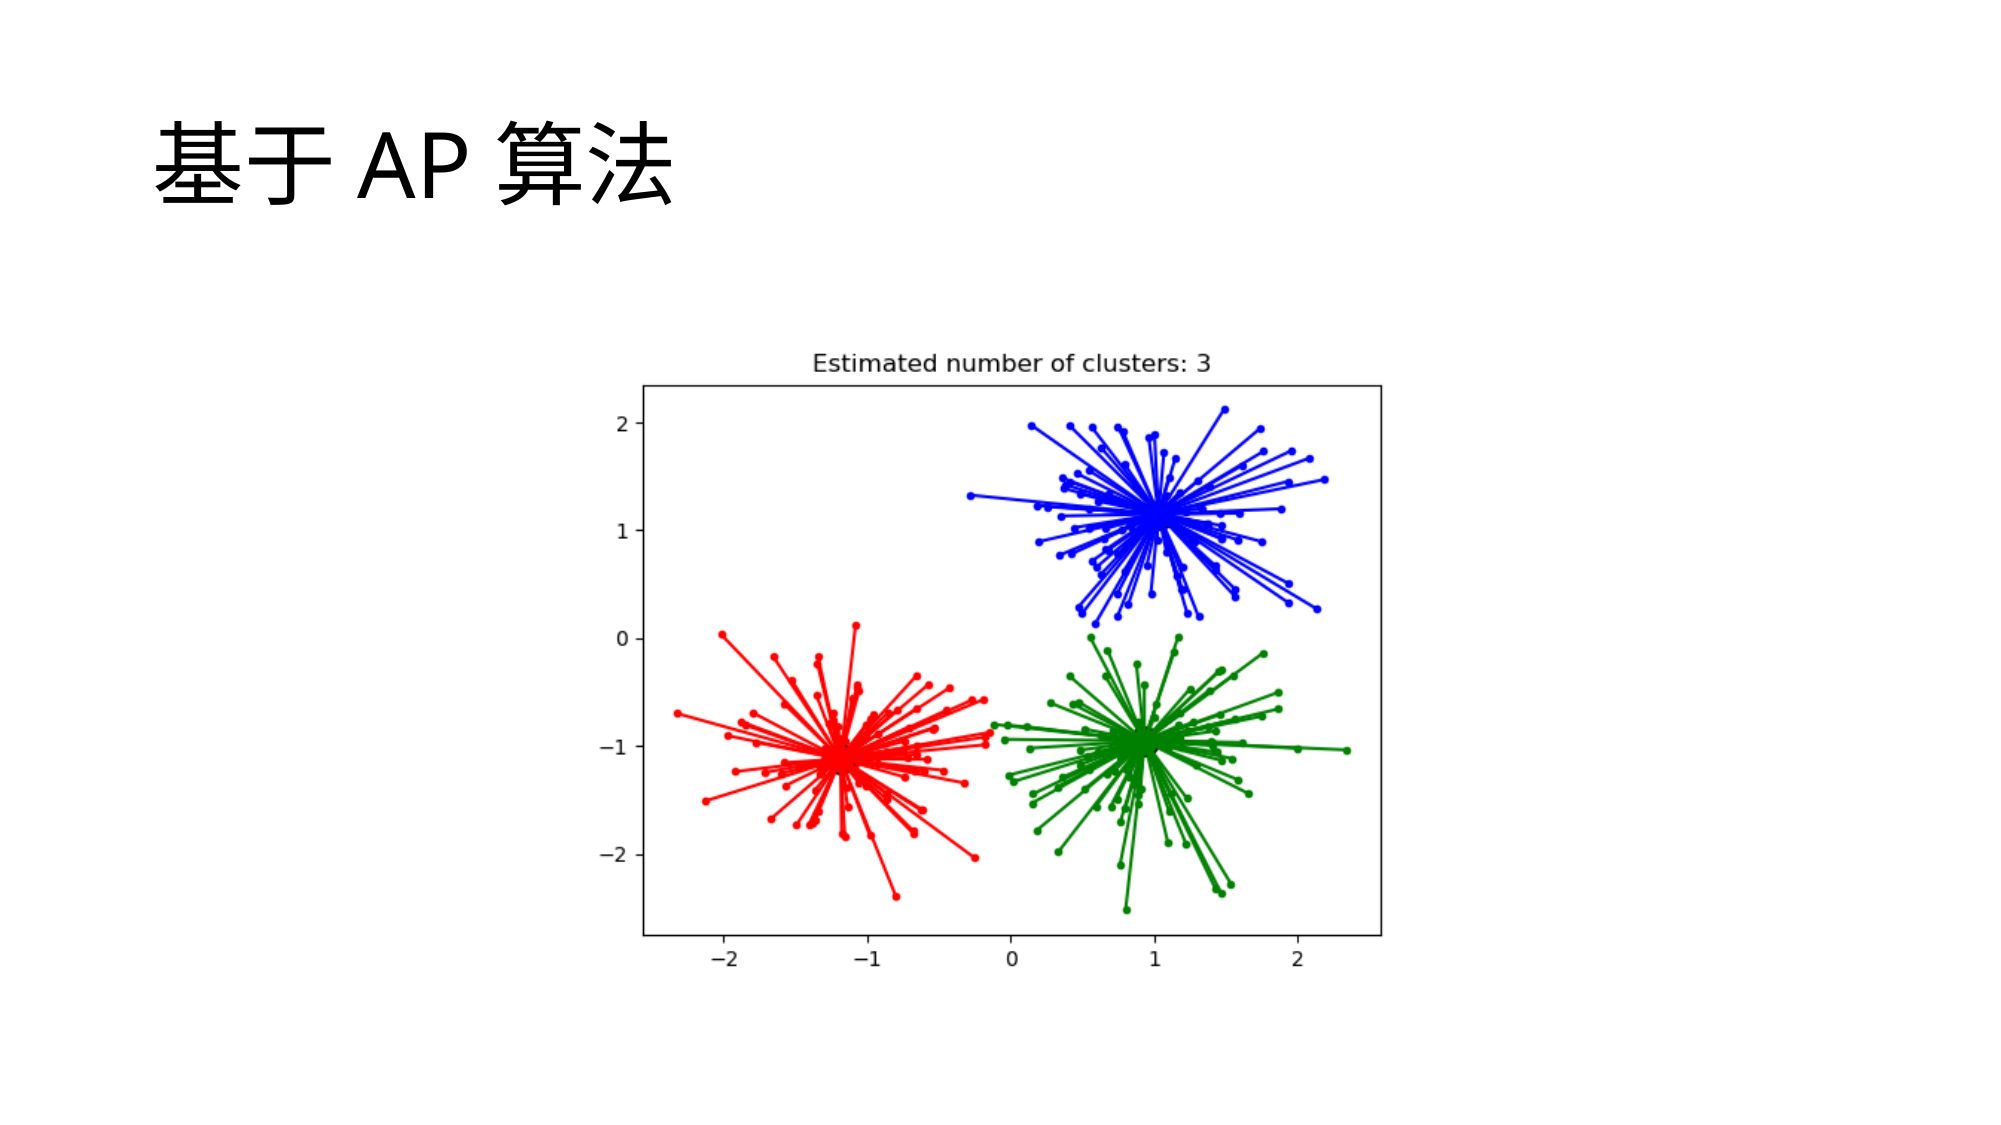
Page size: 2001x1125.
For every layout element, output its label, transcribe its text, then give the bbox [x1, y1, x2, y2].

title 基于AP算法 [137, 59, 1863, 278]
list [524, 299, 1476, 1014]
